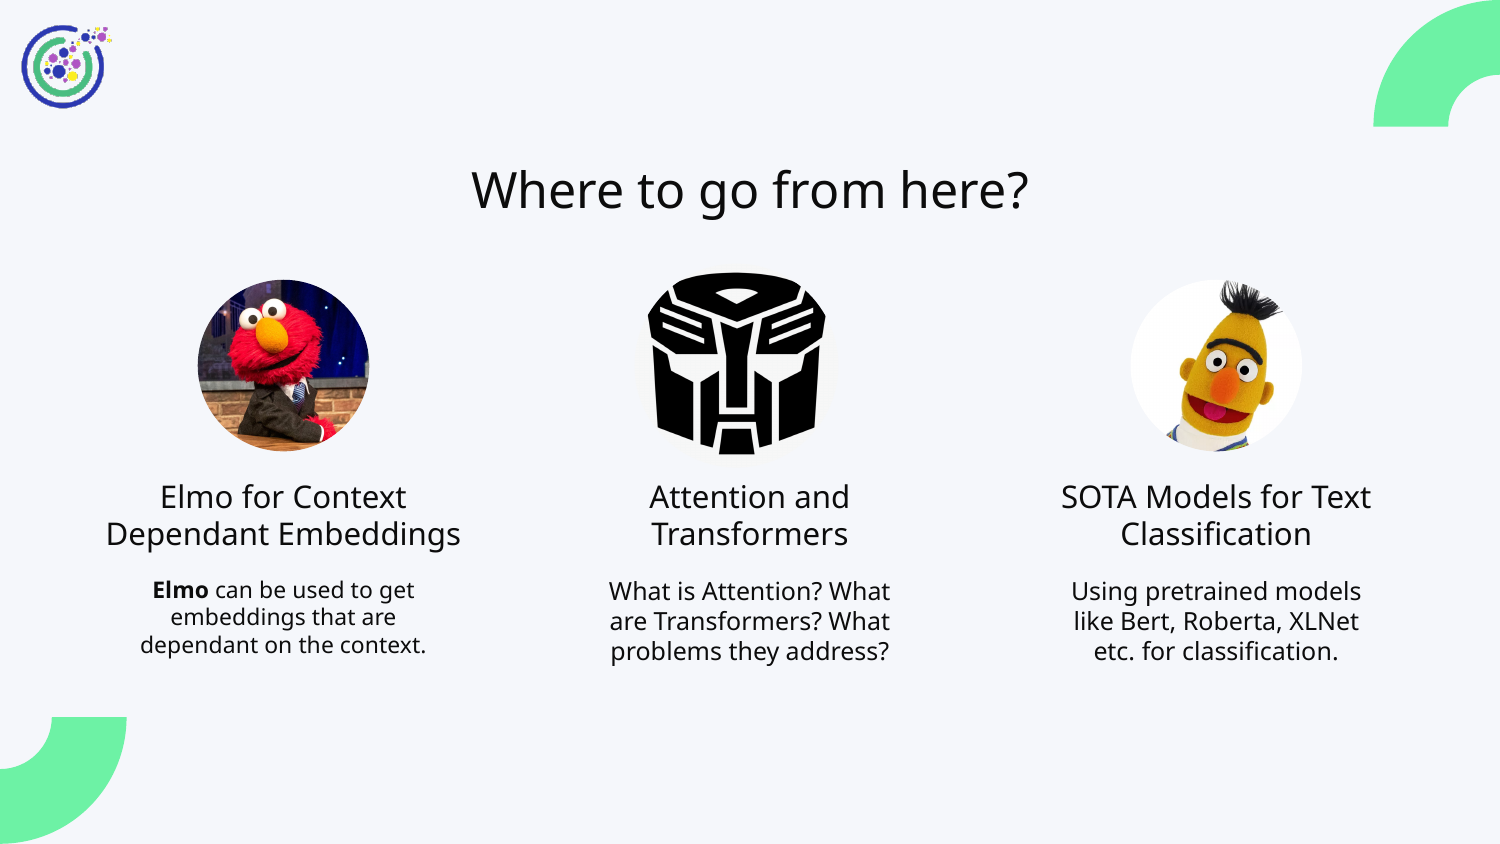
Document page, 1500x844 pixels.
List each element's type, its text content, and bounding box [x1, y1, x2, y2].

picture [1130, 279, 1303, 452]
text_box Using pretrained models like Bert, Roberta, XLNet etc. for classification. [1045, 569, 1388, 671]
text_box Attention and Transformers [578, 471, 922, 559]
picture [0, 0, 133, 133]
text_box What is Attention? What are Transformers? What problems they address? [578, 569, 922, 671]
text_box Elmo for Context Dependant Embeddings [67, 471, 500, 559]
text_box Elmo can be used to get embeddings that are dependant on the context. [112, 569, 455, 664]
picture [197, 279, 370, 452]
picture [634, 263, 839, 468]
text_box SOTA Models for Text Classification [1045, 471, 1388, 559]
text_box Where to go from here? [368, 153, 1132, 225]
